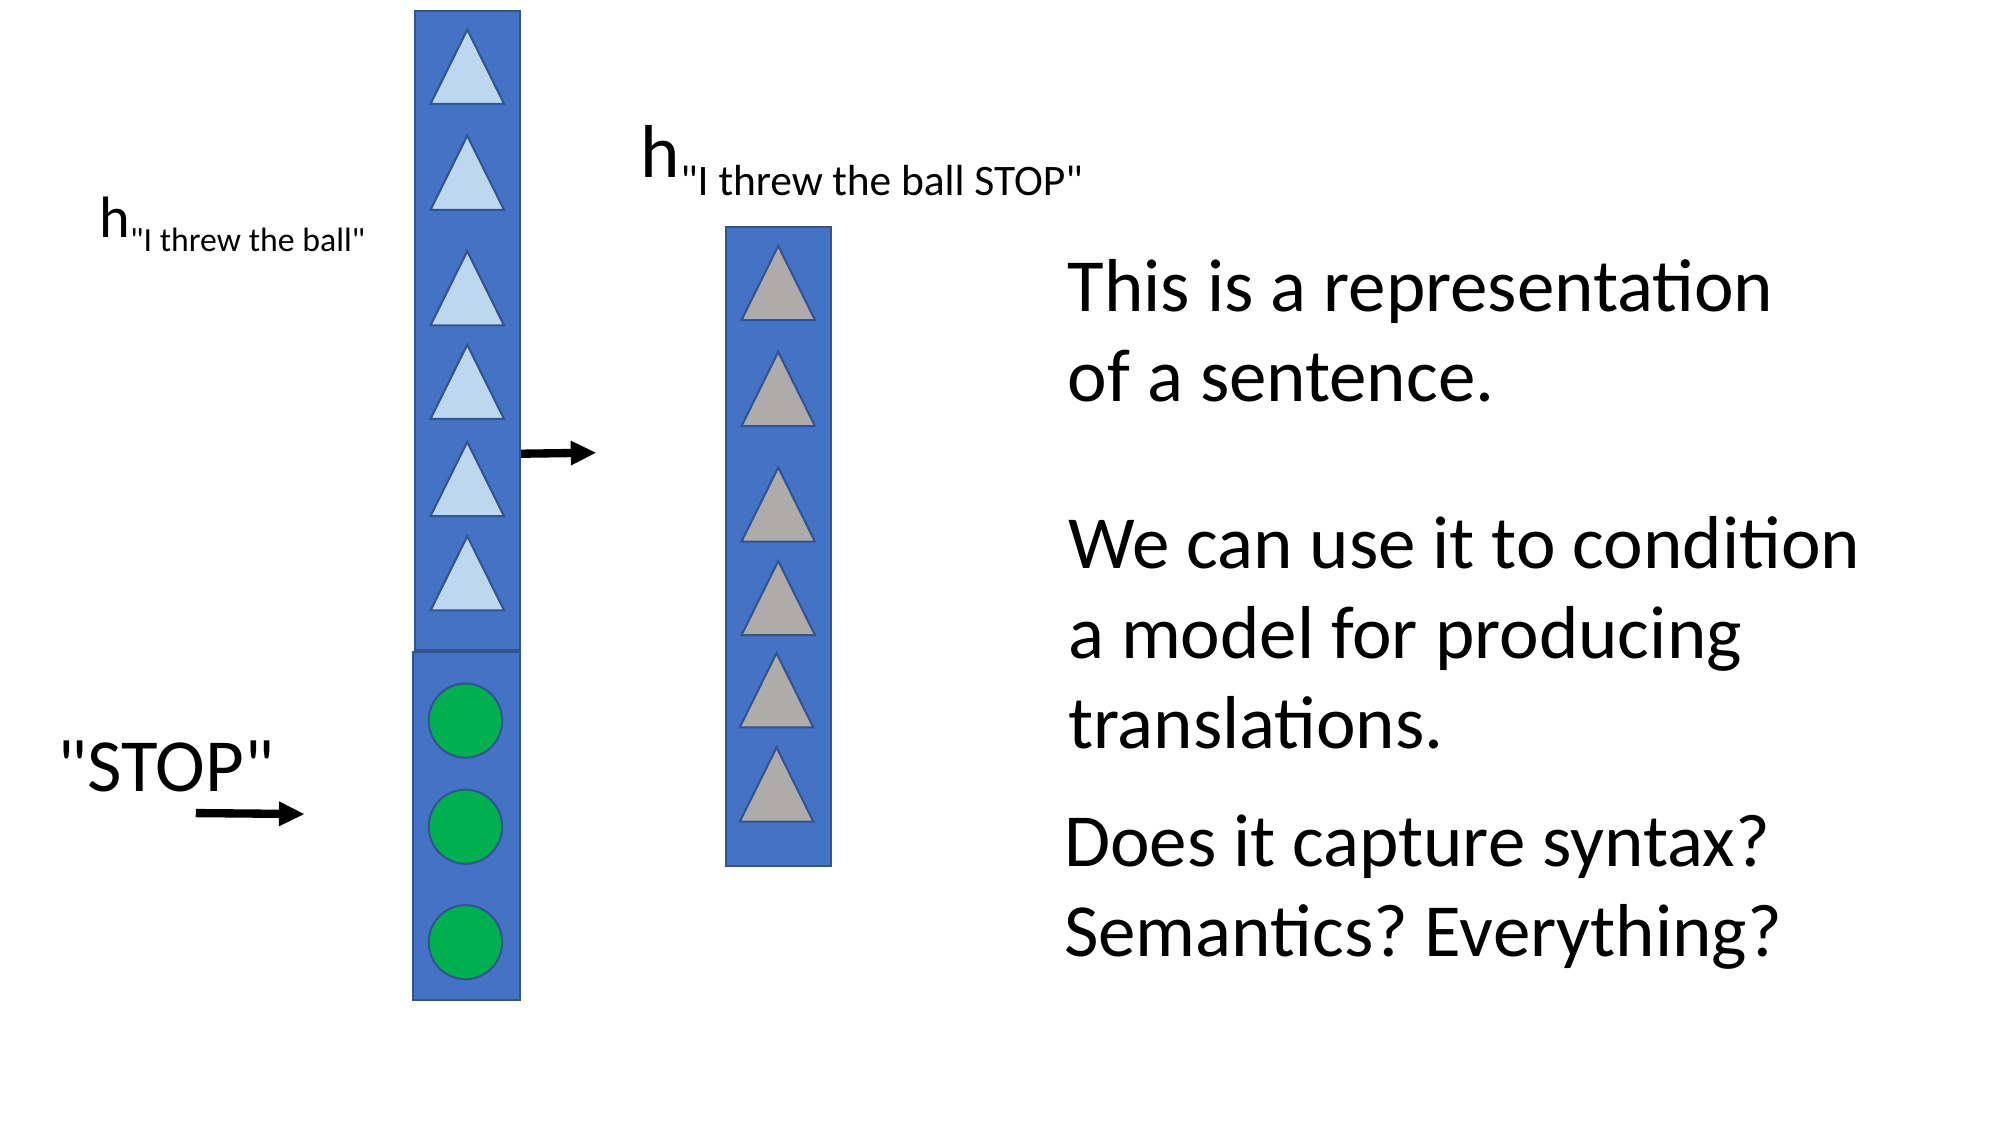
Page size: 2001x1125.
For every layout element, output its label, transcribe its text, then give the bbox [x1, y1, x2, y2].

text_box h"I threw the ball STOP" [626, 94, 1099, 212]
text_box This is a representation of a sentence. [1053, 229, 1806, 424]
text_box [412, 651, 520, 1001]
text_box Does it capture syntax? Semantics? Everything? [1049, 784, 1863, 980]
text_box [725, 226, 831, 867]
text_box We can use it to condition a model for producing translations. [1053, 485, 1876, 771]
text_box h"I threw the ball" [84, 171, 381, 266]
text_box "STOP" [42, 708, 290, 814]
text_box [414, 10, 520, 650]
